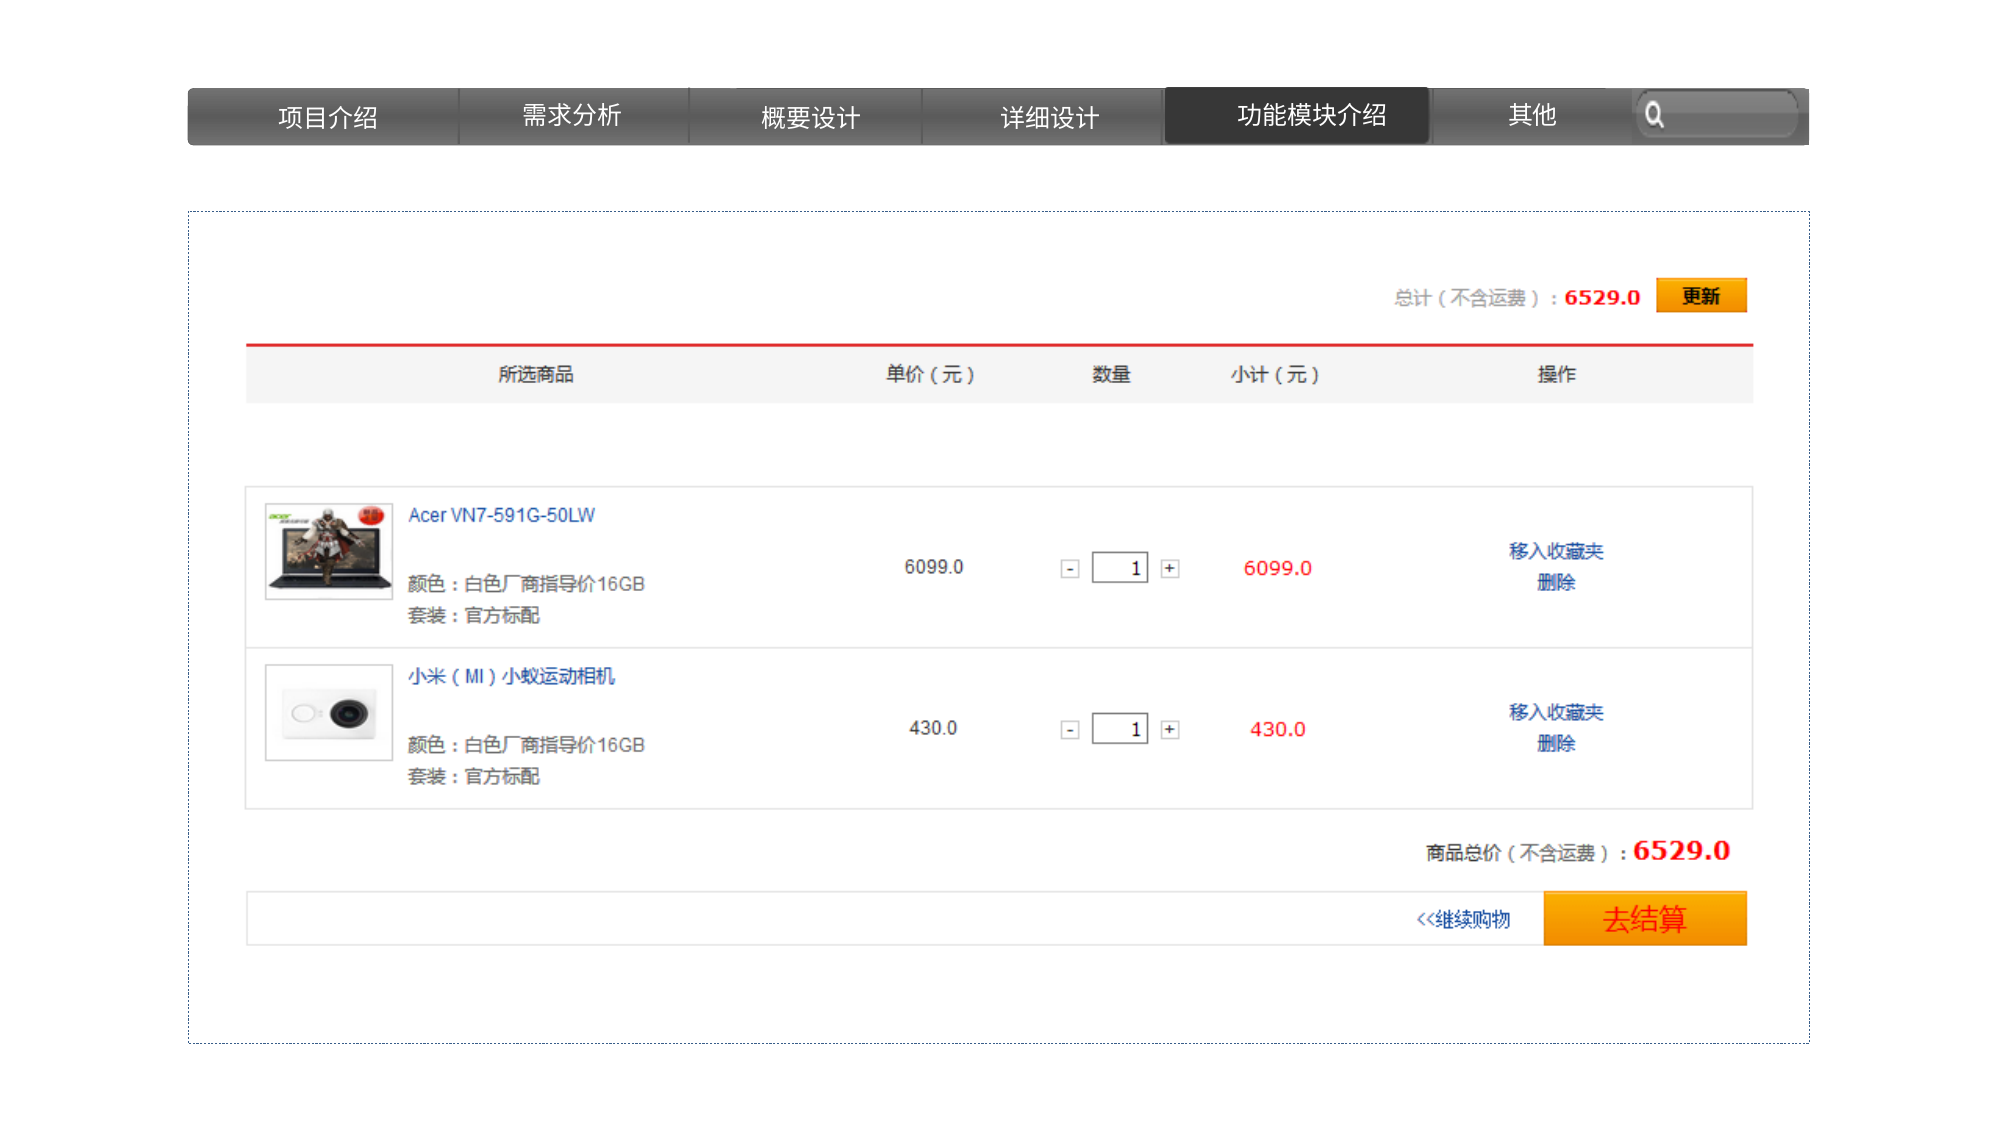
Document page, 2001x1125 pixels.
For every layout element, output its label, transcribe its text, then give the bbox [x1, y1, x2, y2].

text_box 概要设计 [746, 94, 946, 140]
text_box 其他 [1493, 92, 1631, 138]
text_box 项目介绍 [264, 94, 408, 140]
picture [1631, 89, 1809, 145]
text_box 详细设计 [986, 94, 1165, 140]
text_box [188, 211, 1809, 1044]
picture [1165, 87, 1433, 147]
text_box [1433, 88, 1806, 146]
picture [234, 236, 1763, 971]
text_box 需求分析 [507, 92, 707, 138]
text_box [187, 88, 1165, 146]
